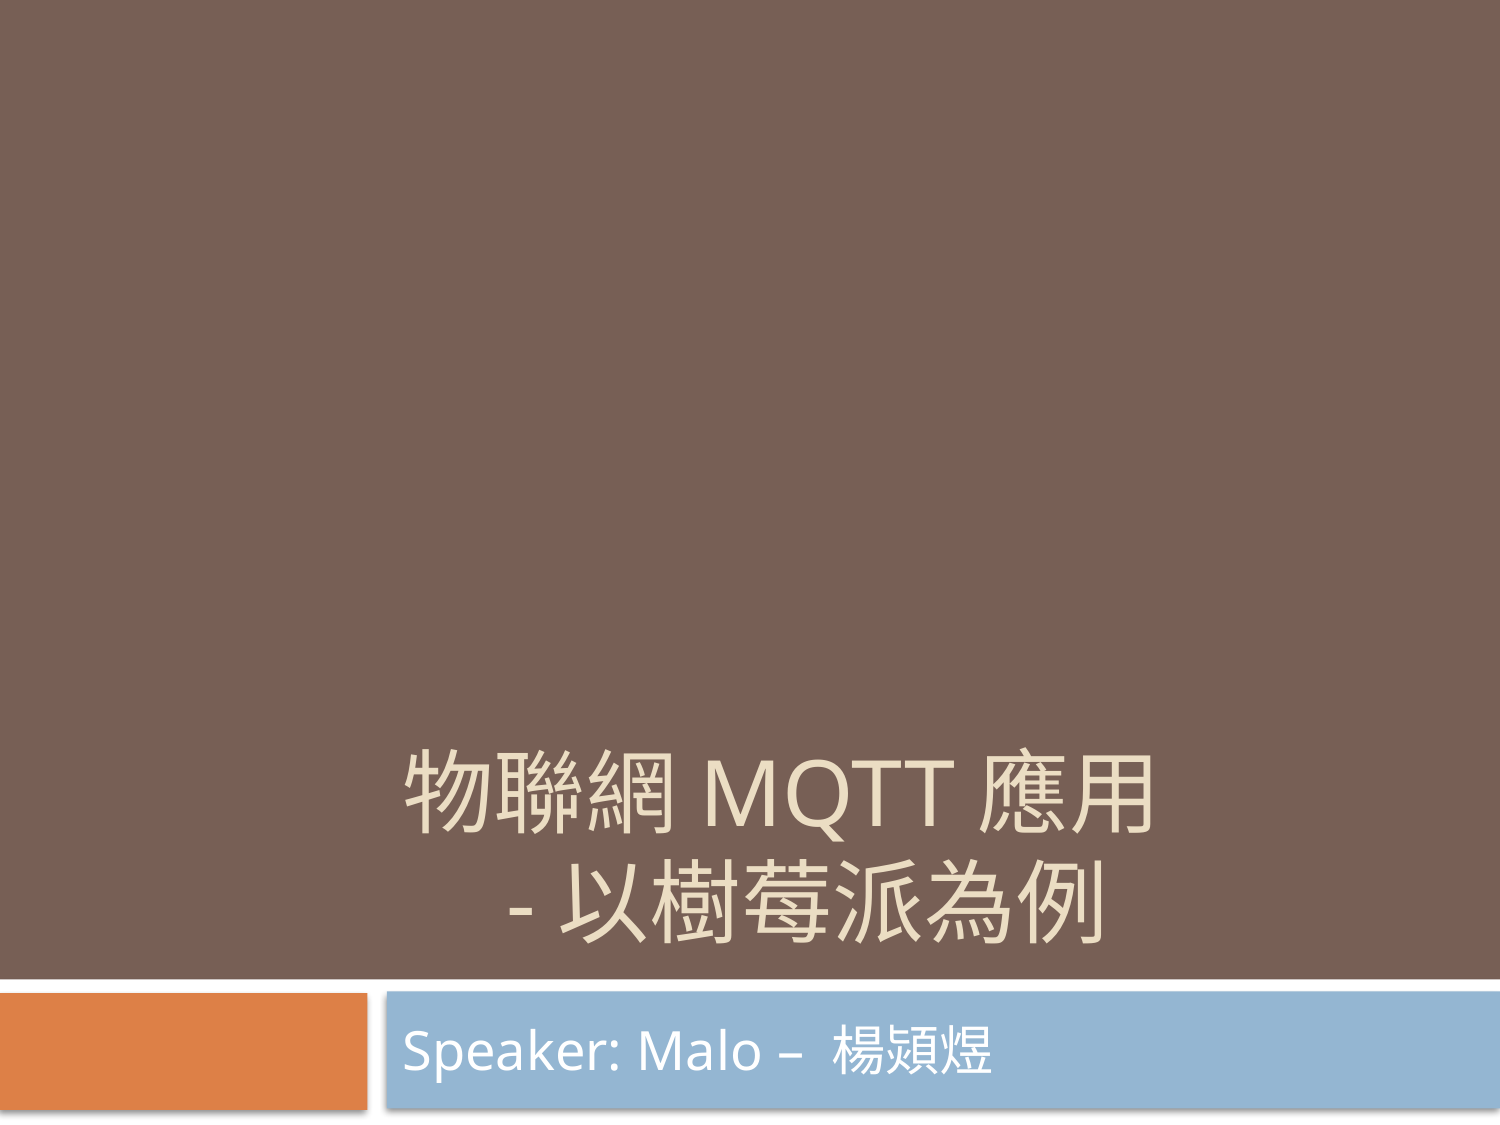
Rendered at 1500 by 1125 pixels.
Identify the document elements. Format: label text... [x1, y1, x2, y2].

subtitle Speaker: Malo – 楊熲煜 [387, 992, 1488, 1105]
title 物聯網MQTT應用 -以樹莓派為例 [387, 662, 1450, 963]
